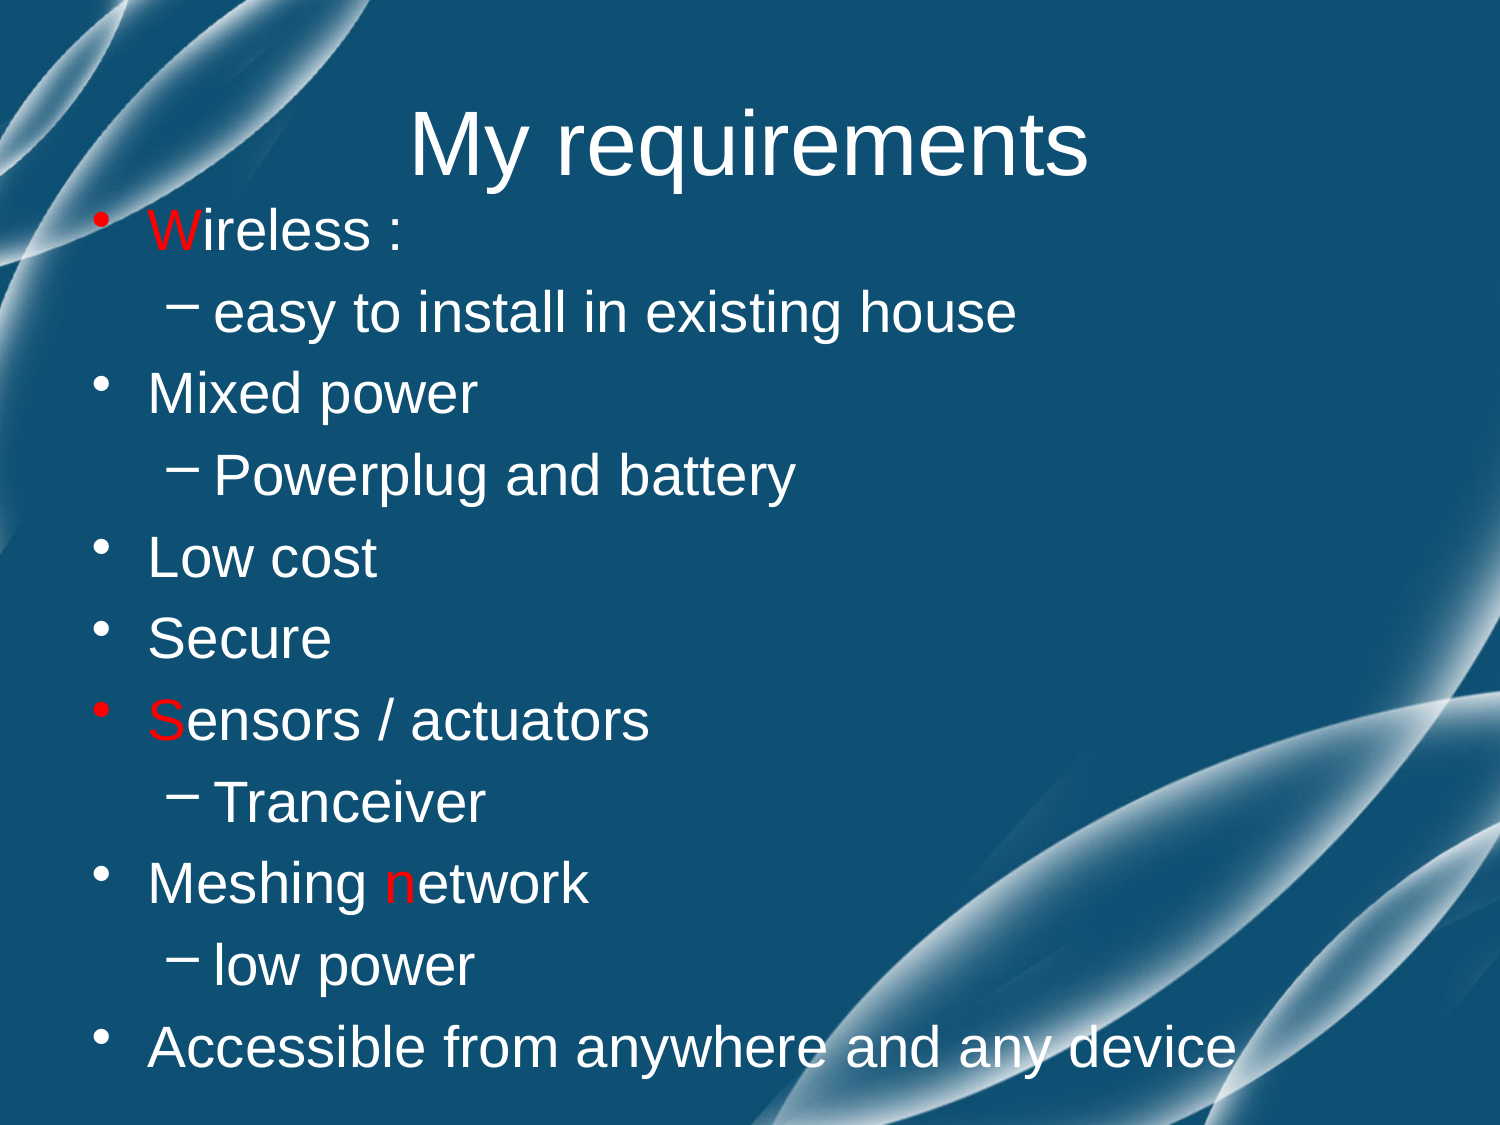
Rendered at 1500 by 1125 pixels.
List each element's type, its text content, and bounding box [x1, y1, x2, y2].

picture [0, 0, 1500, 1125]
title My requirements [74, 44, 1426, 233]
list Wireless : easy to install in existing house Mixed power Powerplug and battery Low cost Secure Sensors / actuators Tranceiver Meshing network low power Accessible from anywhere and any device [76, 184, 1427, 928]
